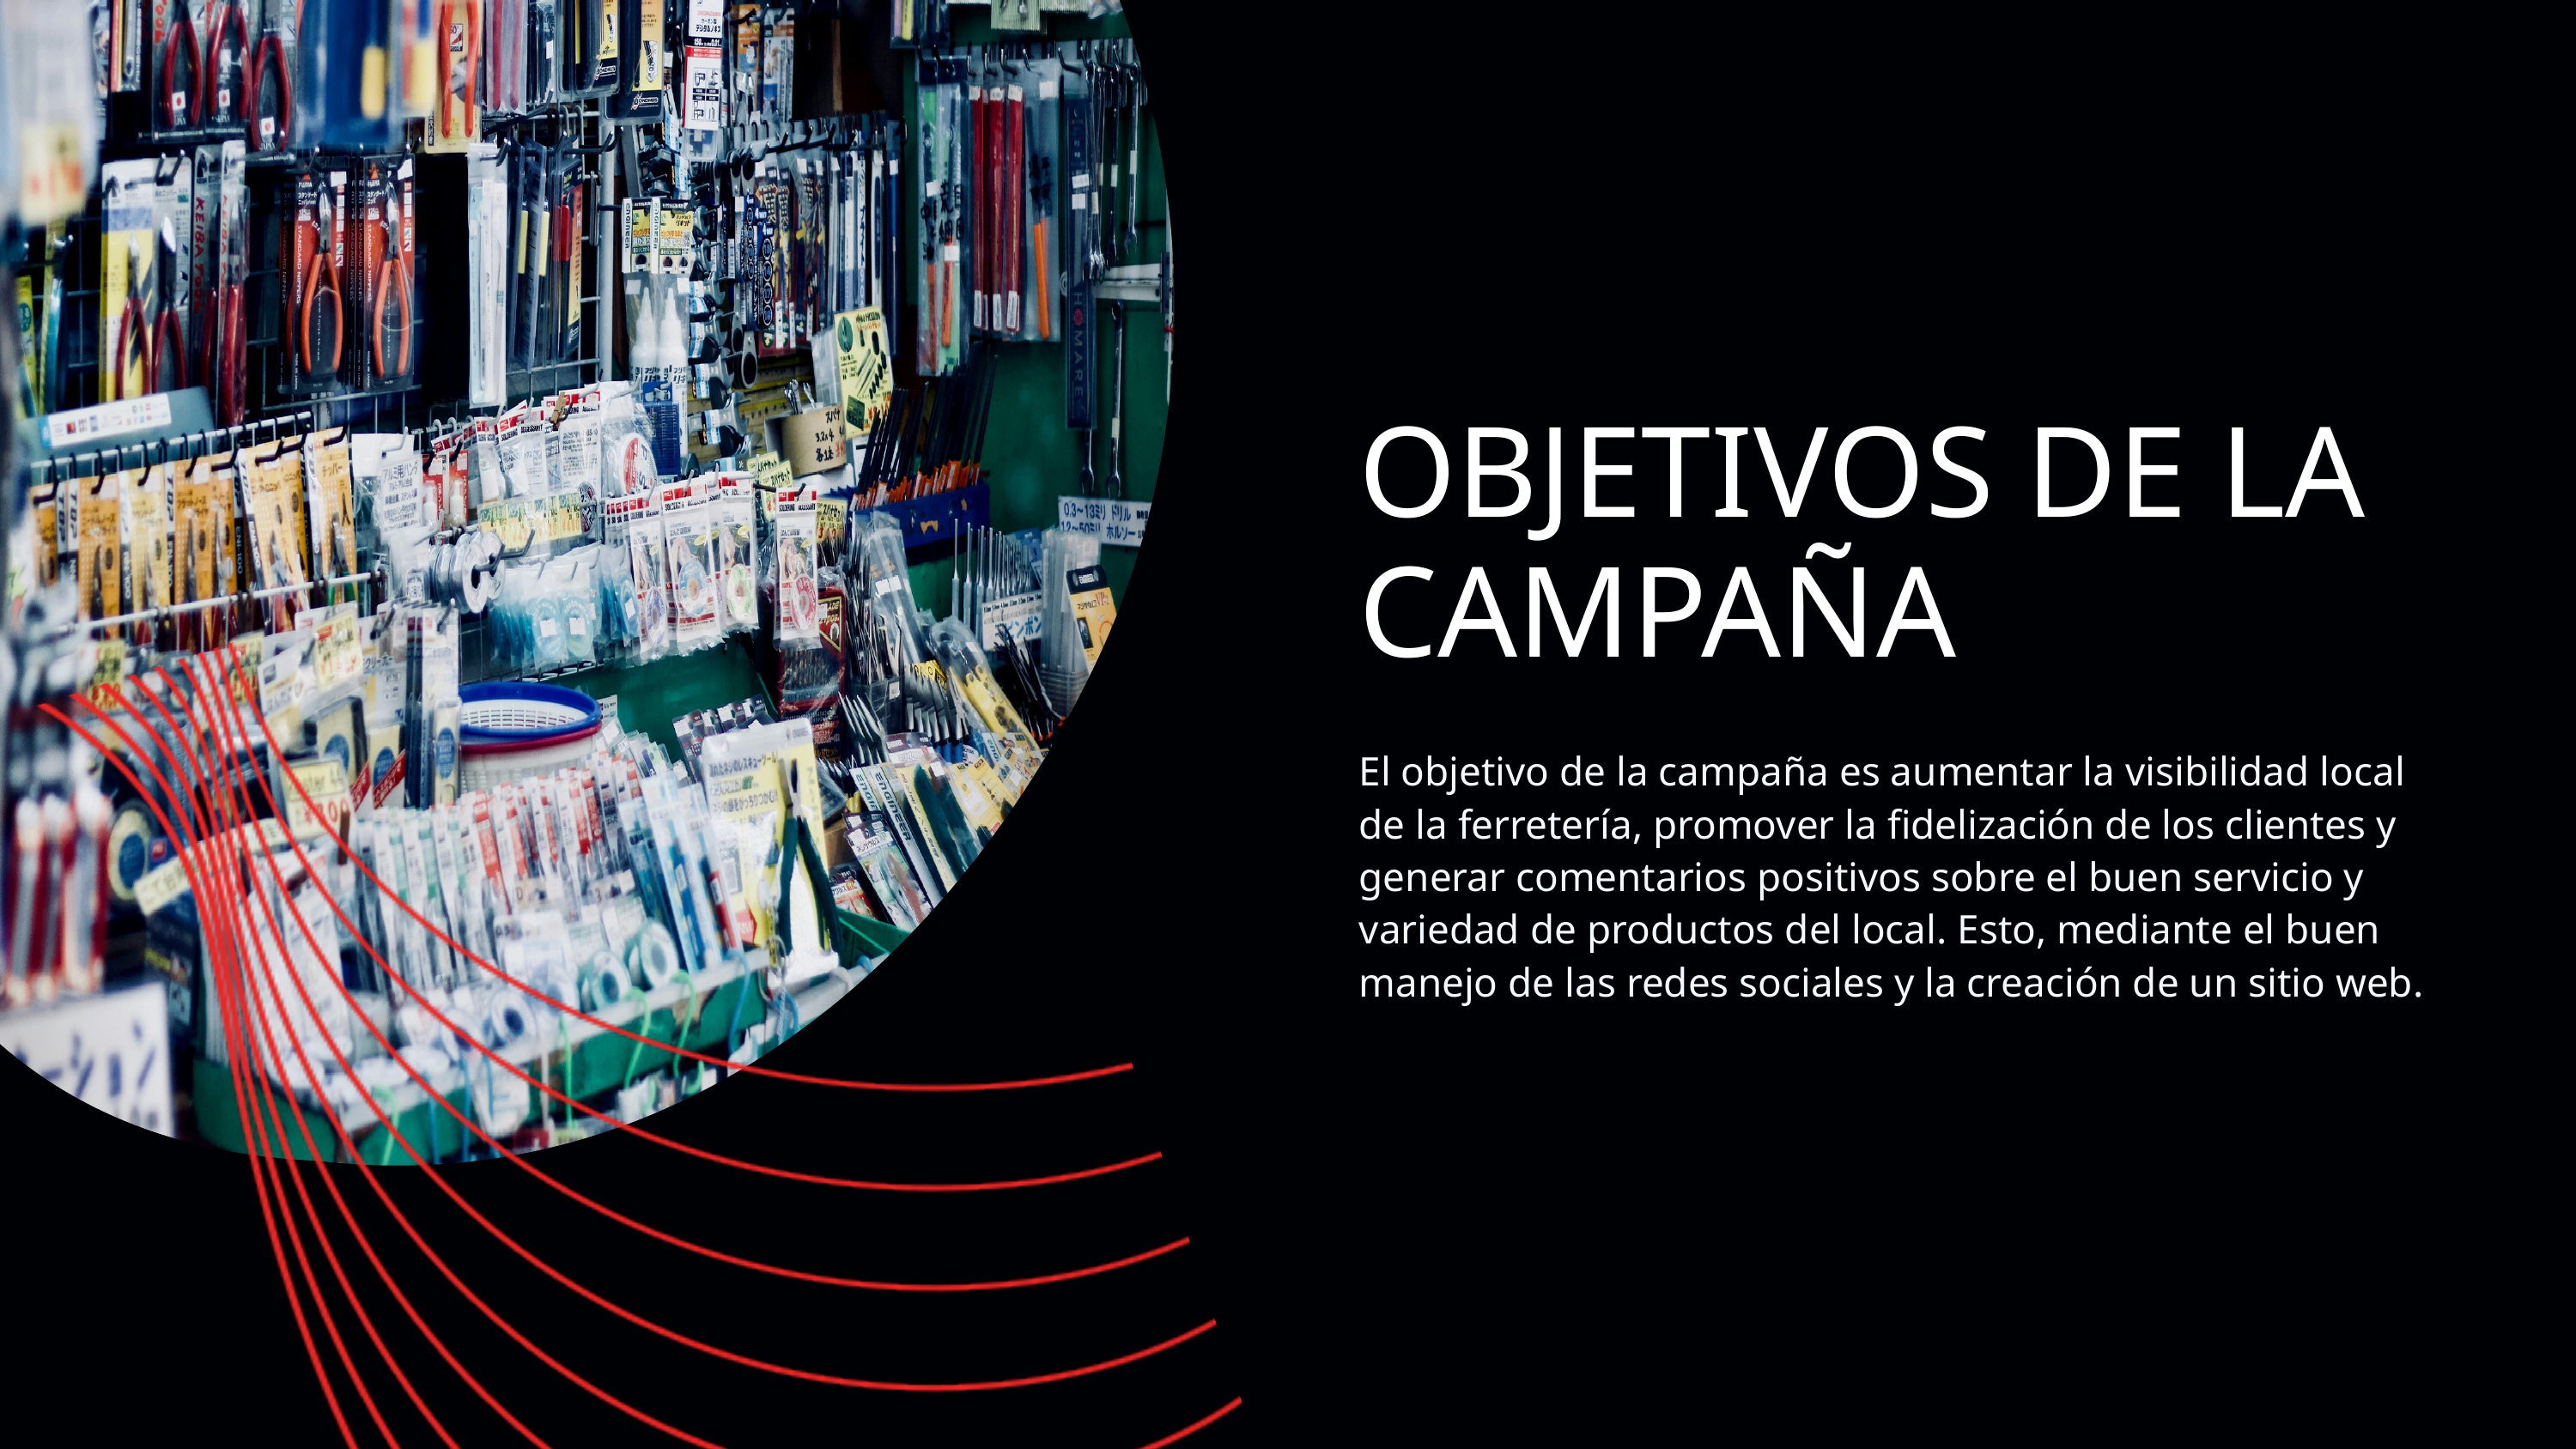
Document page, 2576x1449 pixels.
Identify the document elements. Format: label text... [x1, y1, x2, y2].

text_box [0, 0, 1235, 1203]
text_box [0, 1211, 1257, 1449]
text_box OBJETIVOS DE LA CAMPAÑA [1358, 401, 2452, 682]
text_box El objetivo de la campaña es aumentar la visibilidad local de la ferretería, promover la fidelización de los clientes y generar comentarios positivos sobre el buen servicio y variedad de productos del local. Esto, mediante el buen manejo de las redes sociales y la creación de un sitio web. [1358, 741, 2452, 1005]
